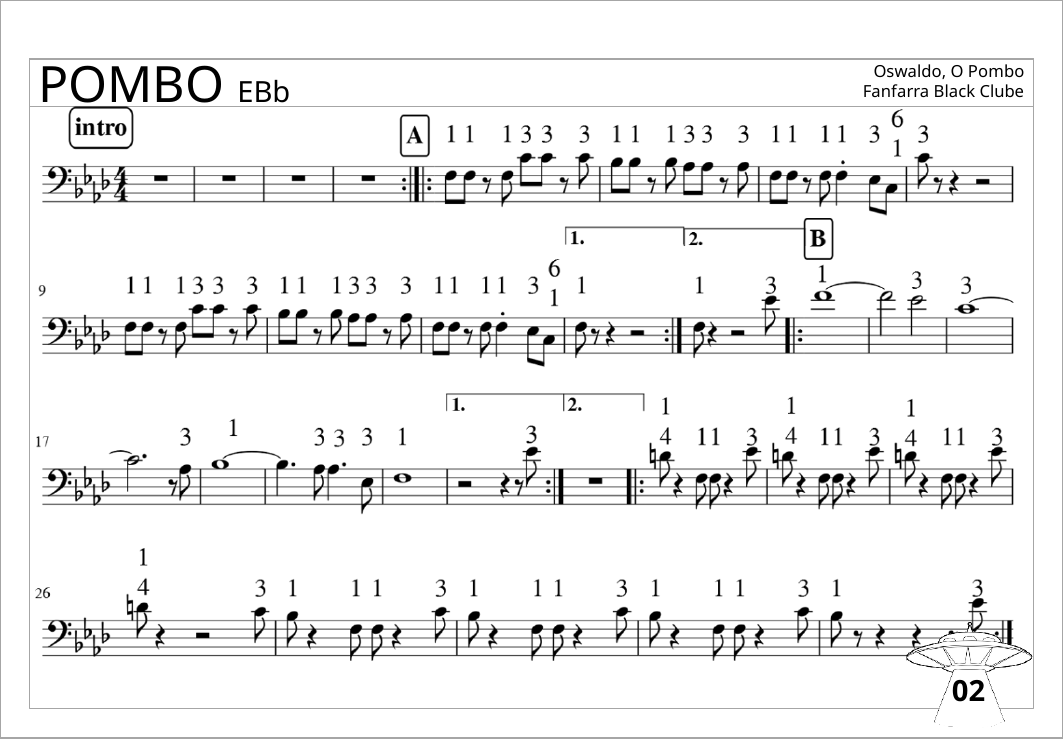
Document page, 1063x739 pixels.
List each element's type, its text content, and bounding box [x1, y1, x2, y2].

text_box [27, 57, 1035, 104]
text_box Oswaldo, O Pombo Fanfarra Black Clube [543, 53, 1040, 104]
picture [7, 105, 1051, 739]
text_box [0, 0, 1063, 739]
text_box POMBO EBb [23, 45, 756, 104]
